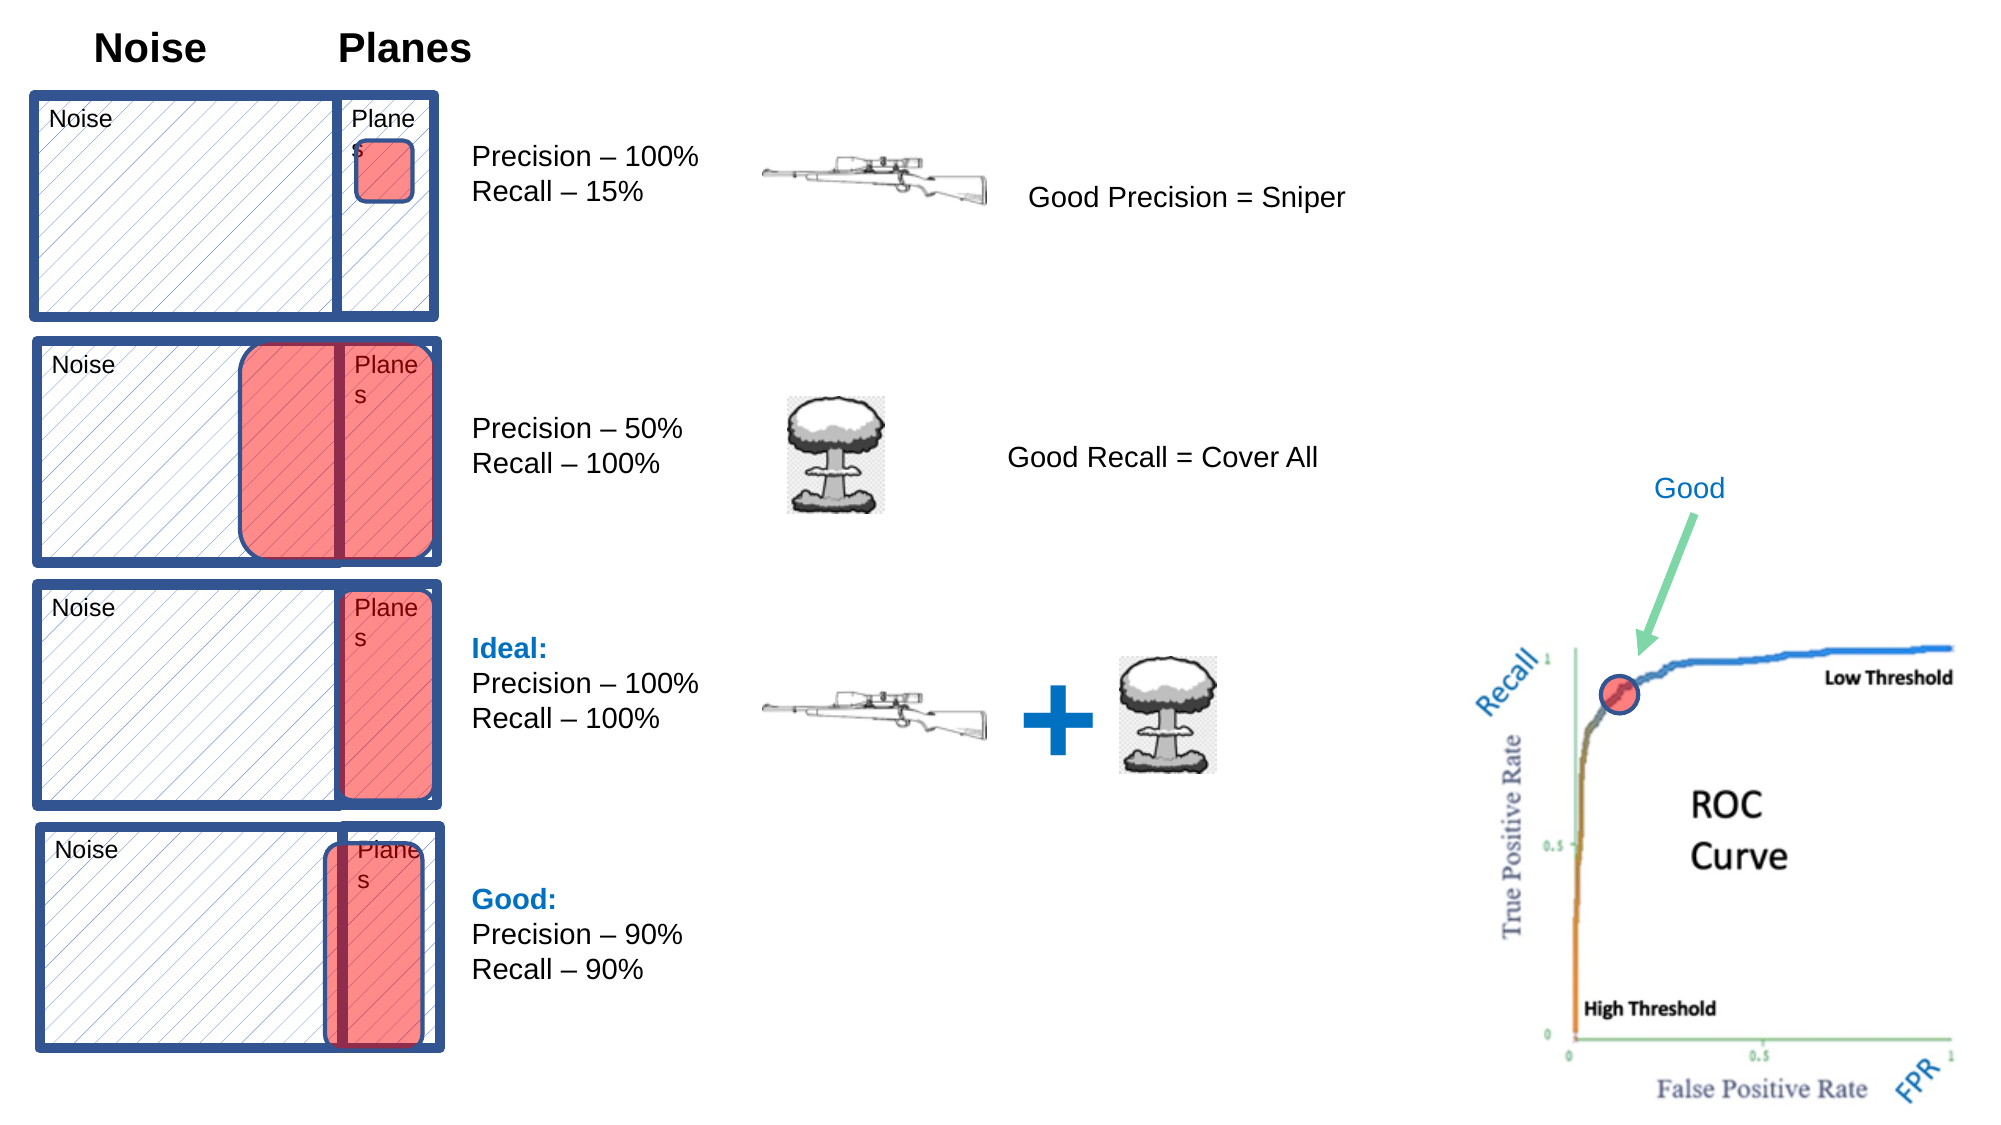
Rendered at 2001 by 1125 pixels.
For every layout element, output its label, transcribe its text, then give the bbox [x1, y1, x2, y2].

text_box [36, 340, 438, 563]
picture [1466, 630, 1961, 1113]
text_box Good [1639, 461, 1788, 512]
text_box Precision – 50% Recall – 100% [457, 402, 746, 487]
picture [762, 673, 987, 772]
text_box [1637, 513, 1695, 657]
text_box Noise [78, 13, 267, 79]
text_box Good Precision = Sniper [1013, 171, 1467, 221]
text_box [39, 826, 441, 1049]
picture [786, 396, 885, 514]
text_box Planes [323, 13, 512, 79]
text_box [33, 94, 435, 317]
picture [1119, 655, 1218, 774]
text_box Good: Precision – 90% Recall – 90% [456, 873, 746, 993]
text_box Ideal: Precision – 100% Recall – 100% [456, 621, 746, 742]
text_box Good Recall = Cover All [992, 431, 1446, 482]
text_box Precision – 100% Recall – 15% [456, 129, 746, 215]
picture [762, 137, 987, 236]
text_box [36, 583, 438, 806]
text_box + [1003, 621, 1133, 802]
